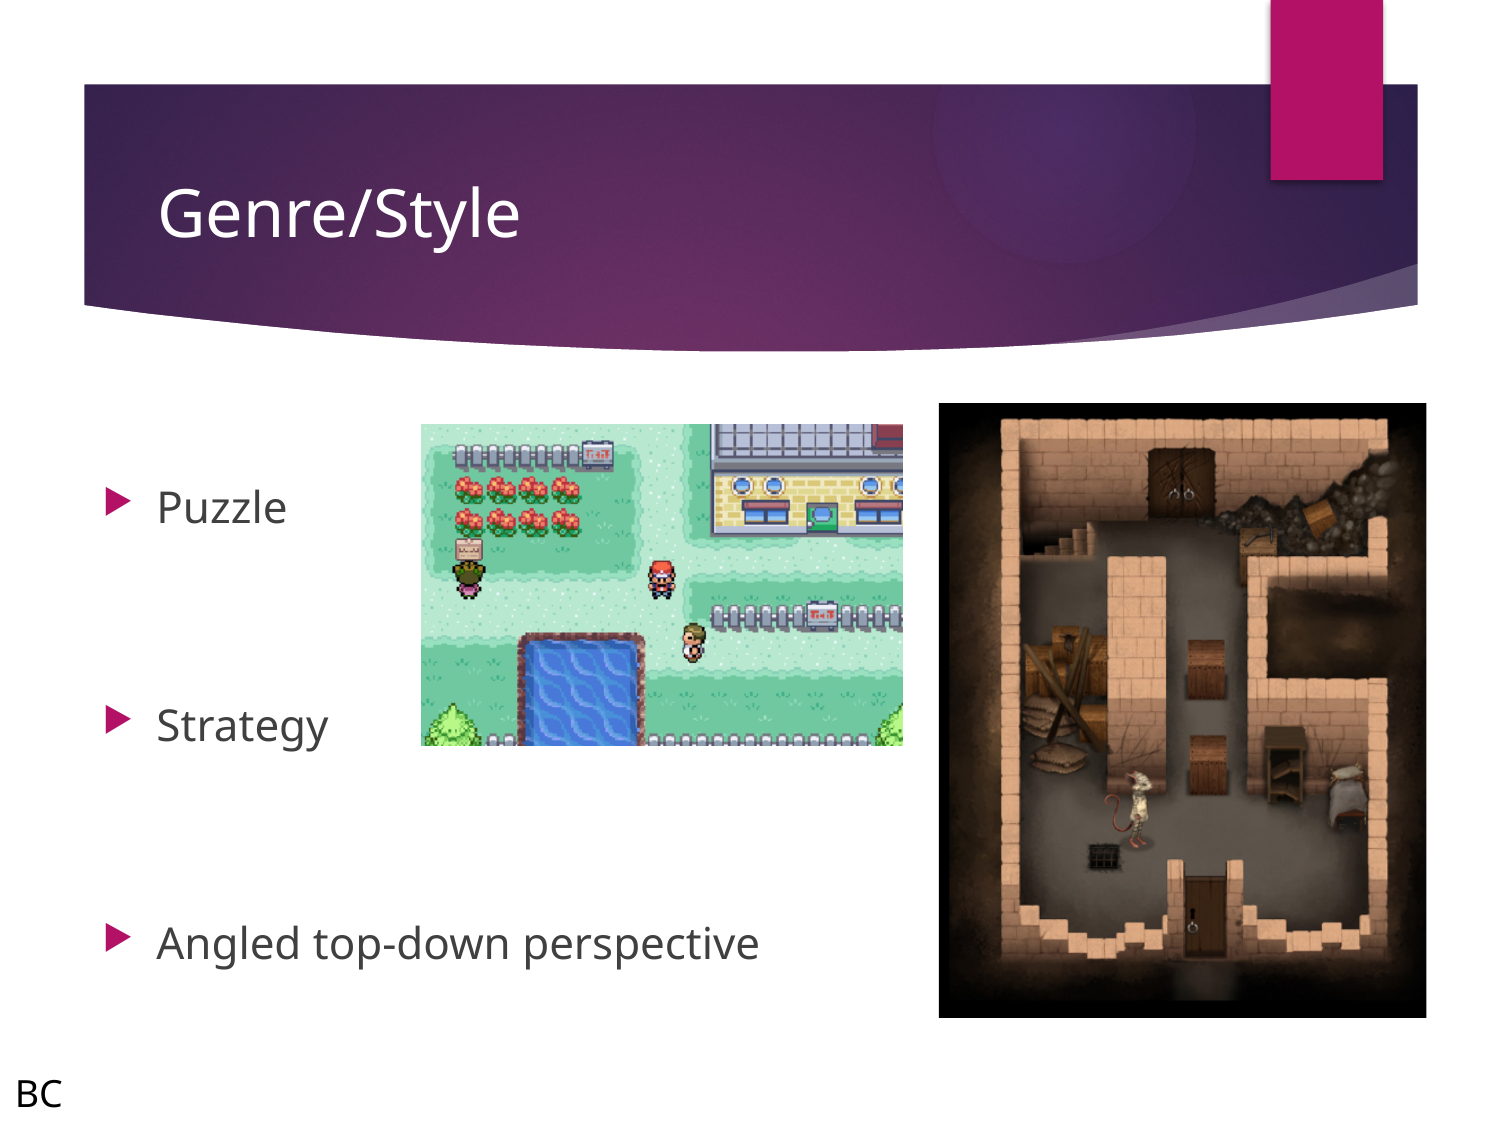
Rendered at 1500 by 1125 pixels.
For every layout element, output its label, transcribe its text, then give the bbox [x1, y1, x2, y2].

title Genre/Style [142, 152, 1183, 269]
picture [421, 424, 904, 746]
text_box BC [0, 1062, 88, 1123]
picture [938, 403, 1427, 1018]
list Puzzle Strategy Angled top-down perspective [87, 399, 1129, 980]
